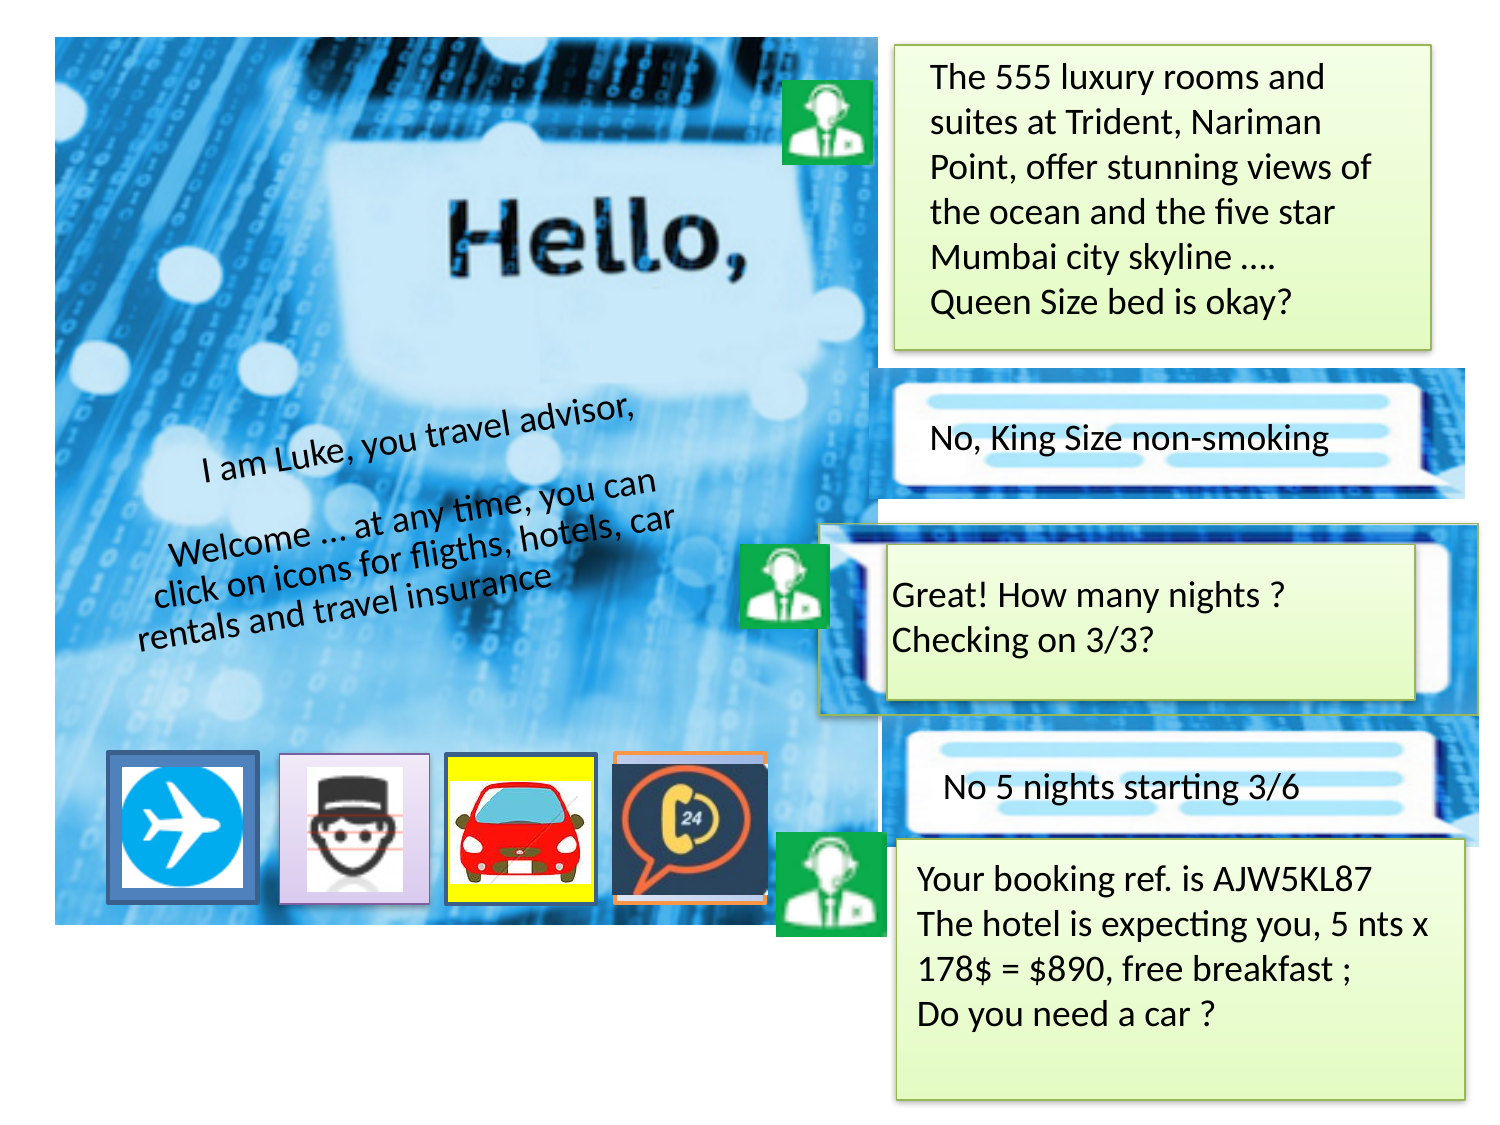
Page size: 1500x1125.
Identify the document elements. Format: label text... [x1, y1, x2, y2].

text_box Your booking ref. is AJW5KL87 The hotel is expecting you, 5 nts x 178$ = $890, free breakfast ; Do you need a car ? [902, 856, 1450, 1042]
text_box [896, 856, 1466, 1101]
text_box [894, 44, 1432, 351]
text_box The 555 luxury rooms and suites at Trident, Nariman Point, offer stunning views of the ocean and the five star Mumbai city skyline …. Queen Size bed is okay? [915, 44, 1432, 330]
picture [55, 37, 1479, 937]
